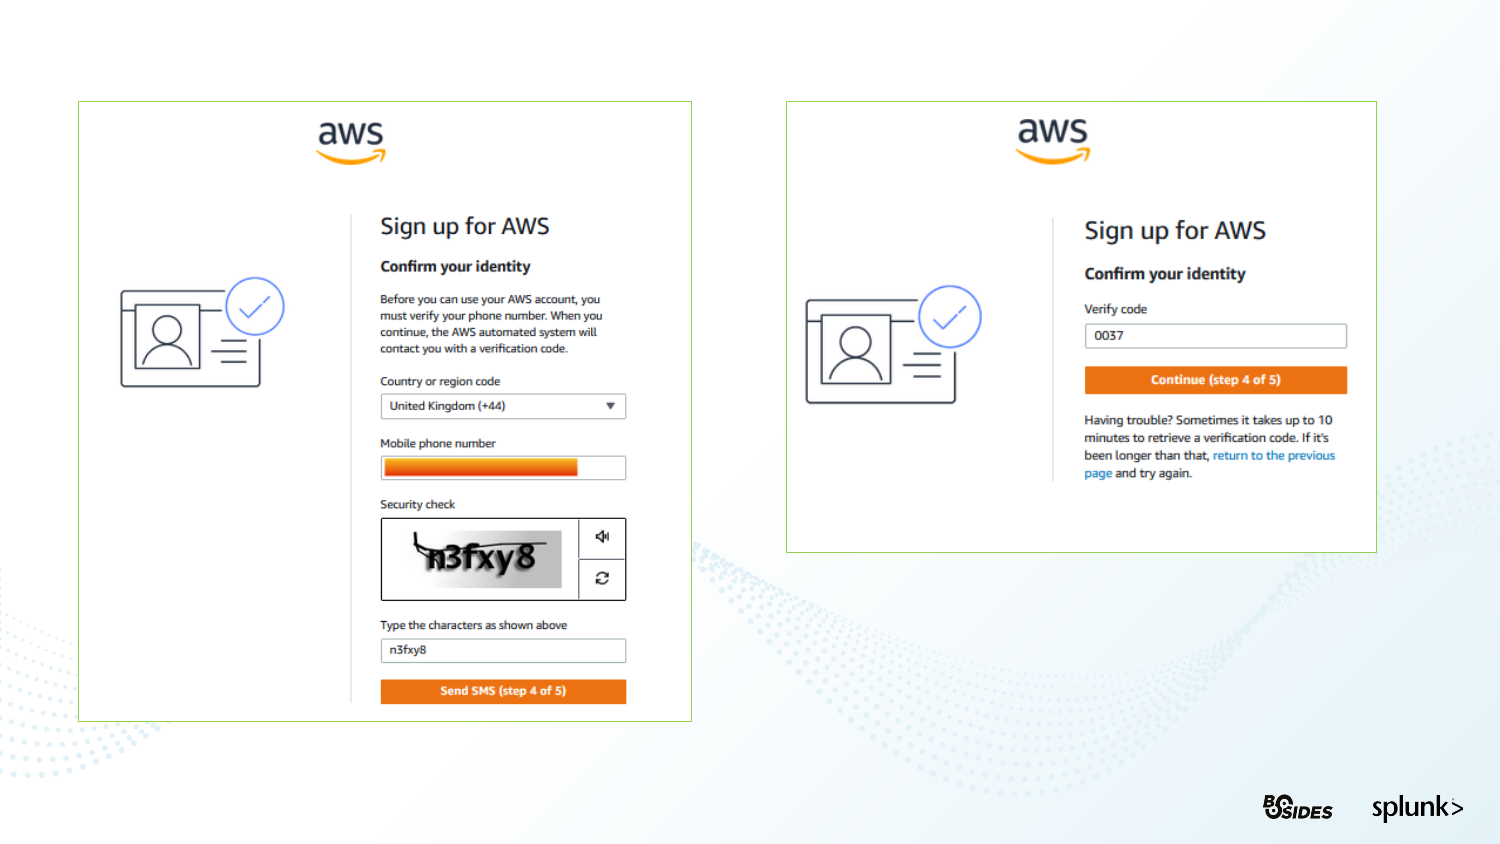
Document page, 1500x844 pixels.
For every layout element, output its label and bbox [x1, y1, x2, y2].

picture [77, 101, 692, 722]
picture [786, 101, 1377, 554]
picture [1254, 794, 1463, 823]
